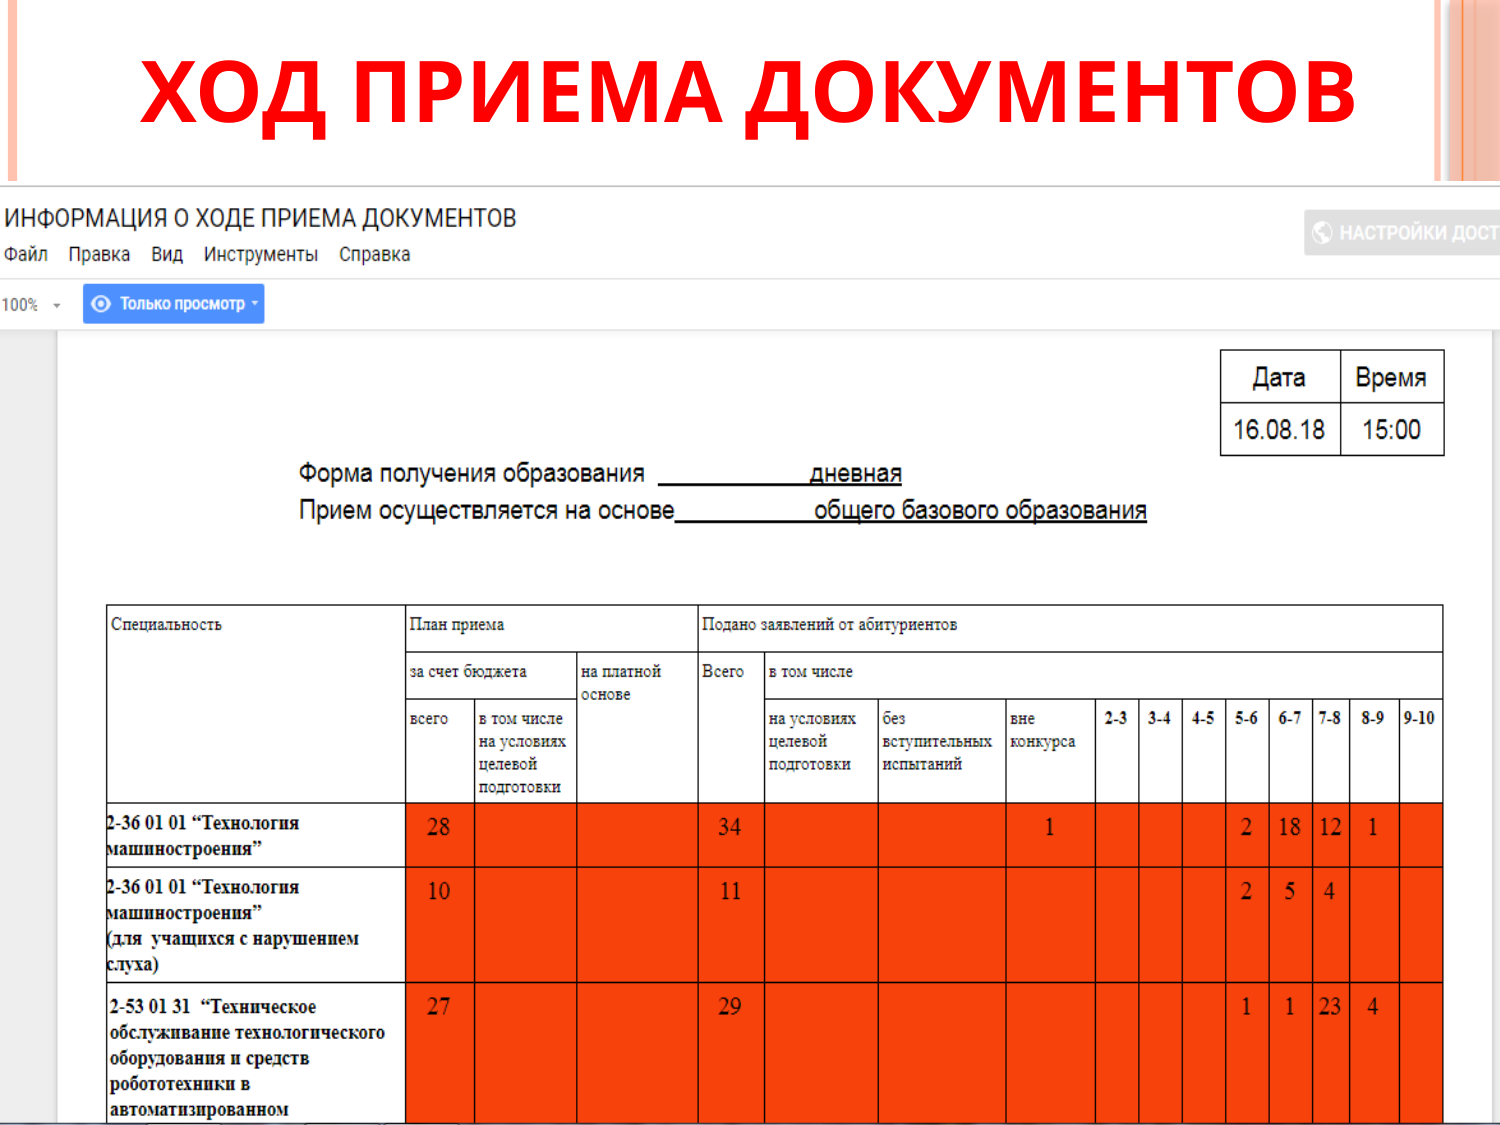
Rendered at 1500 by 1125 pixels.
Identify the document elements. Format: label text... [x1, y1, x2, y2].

title Ход приема документов [94, 4, 1406, 147]
picture [0, 181, 1500, 1125]
